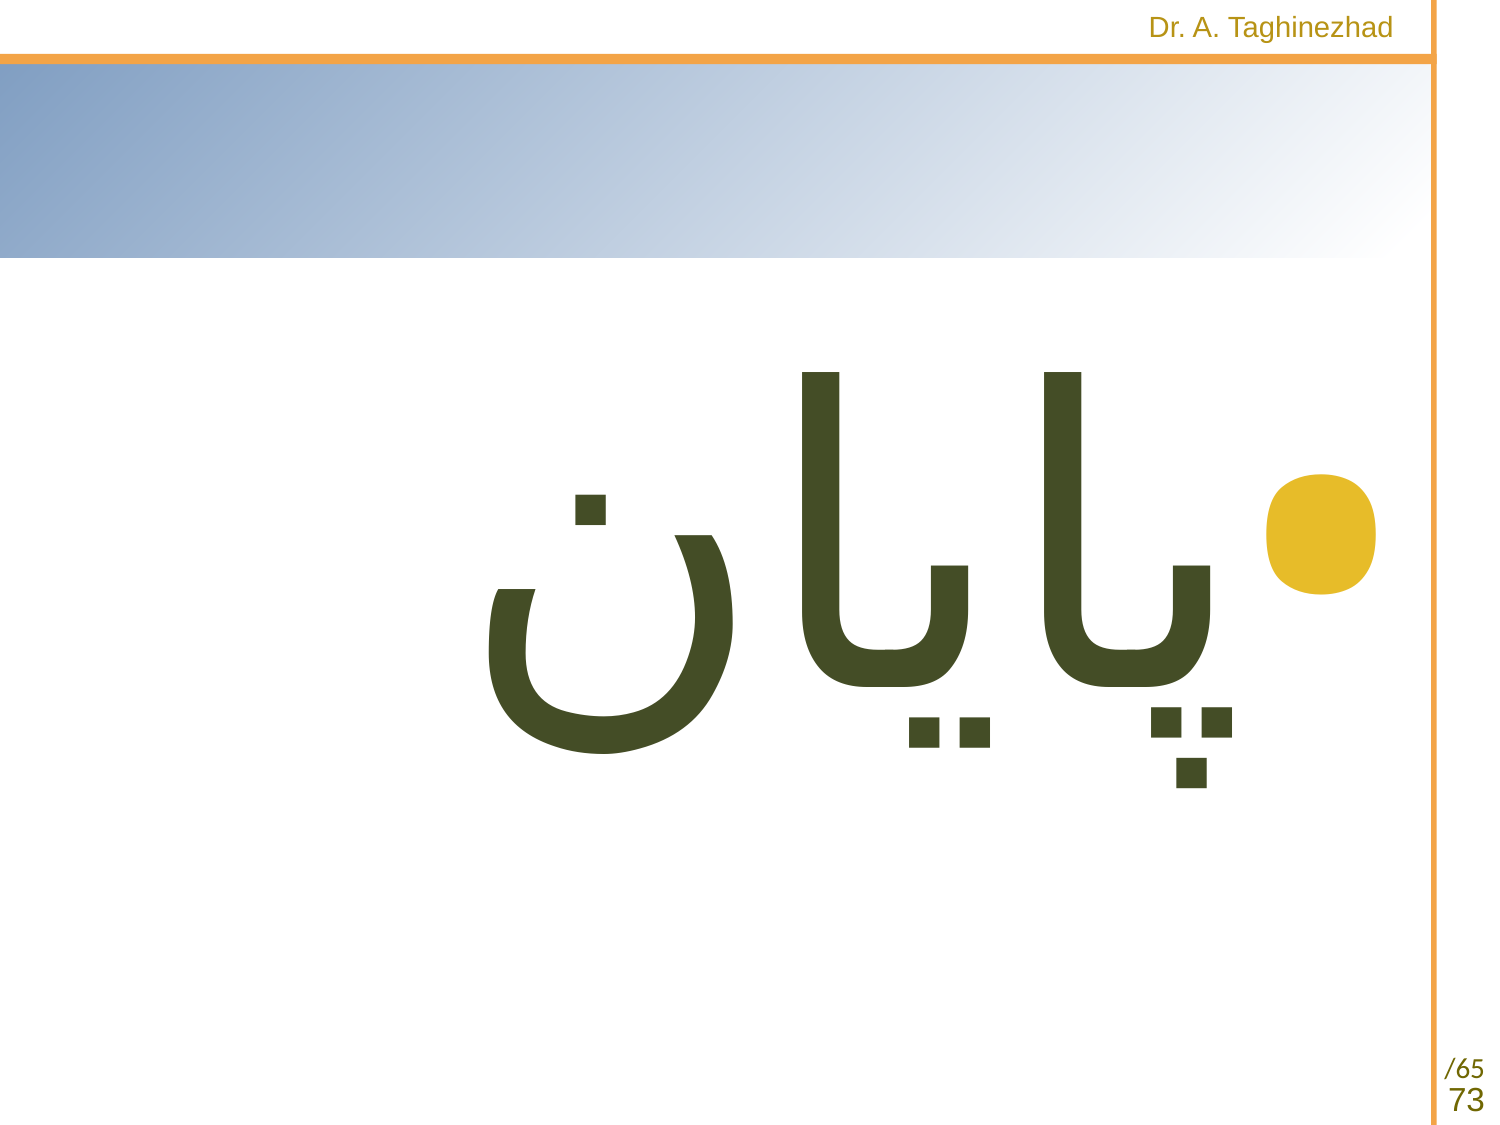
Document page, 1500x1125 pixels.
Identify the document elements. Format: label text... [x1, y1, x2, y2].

list پایان [0, 265, 1425, 1079]
slide_number 73 [1413, 1023, 1500, 1125]
